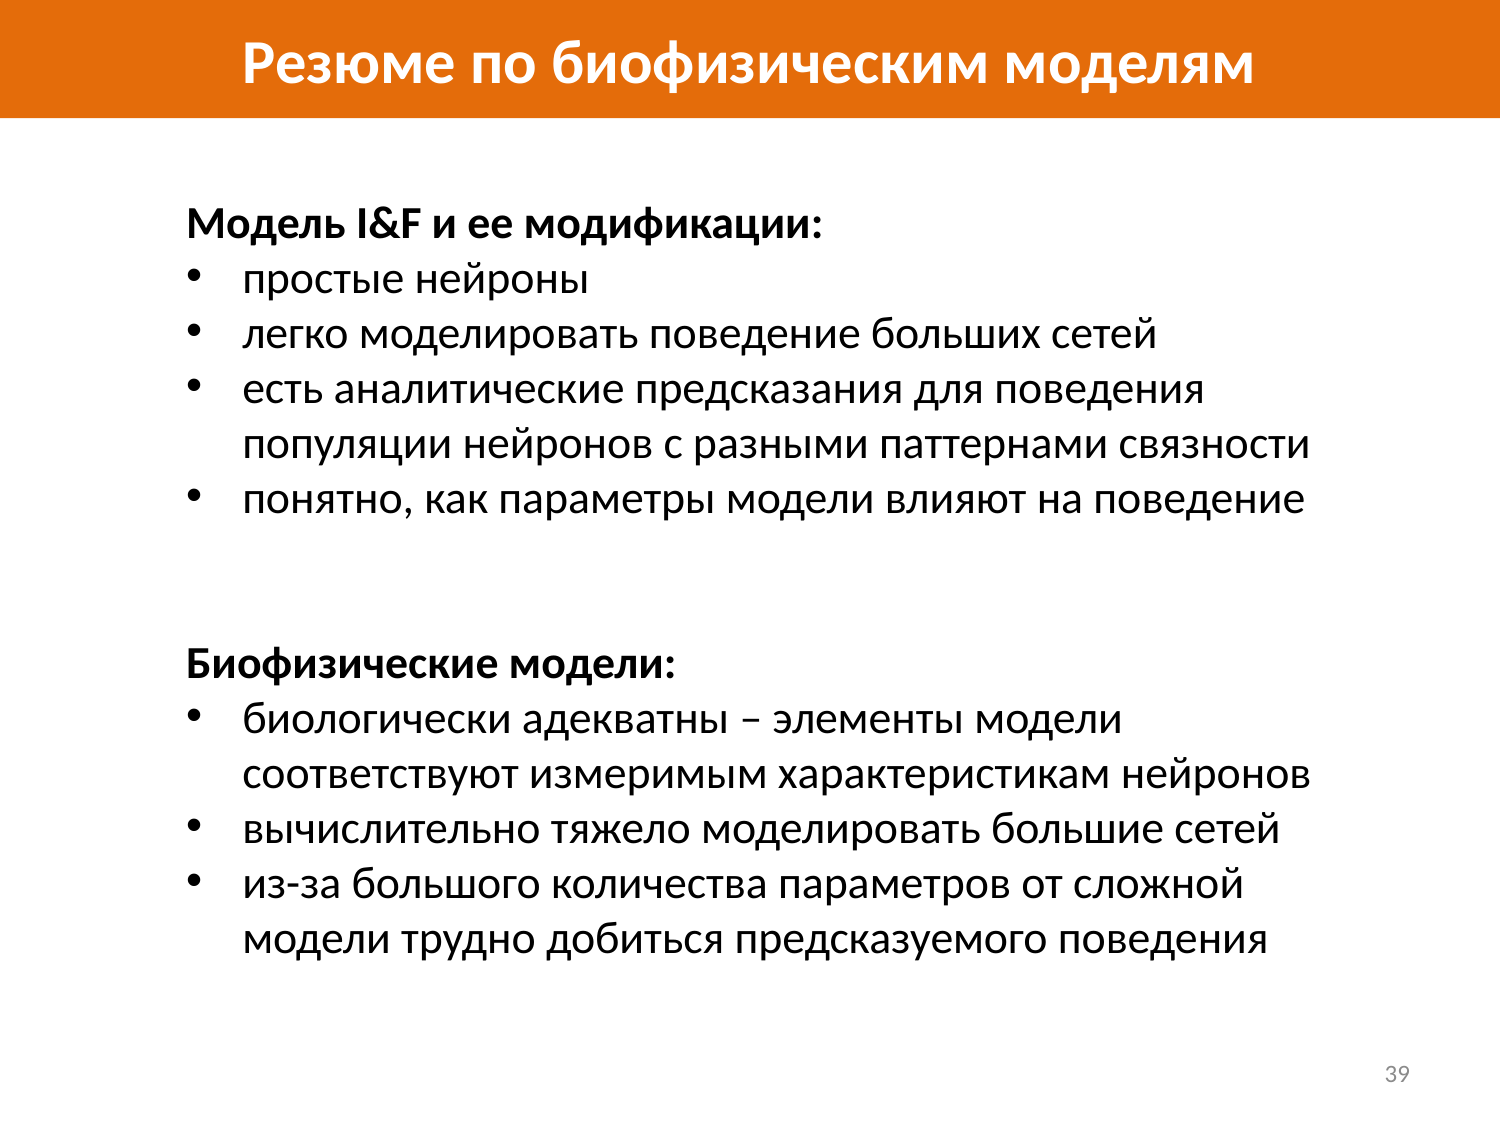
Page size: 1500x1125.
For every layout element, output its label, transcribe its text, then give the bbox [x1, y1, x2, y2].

title Резюме по биофизическим моделям [0, 0, 1500, 119]
slide_number 39 [1074, 1042, 1425, 1103]
text_box Модель I&F и ее модификации: простые нейроны легко моделировать поведение больших сетей есть аналитические предсказания для поведения популяции нейронов с разными паттернами связности понятно, как параметры модели влияют на поведение Биофизические модели: биологически адекватны – элементы модели соответствуют измеримым характеристикам нейронов вычислительно тяжело моделировать большие сетей из-за большого количества параметров от сложной модели трудно добиться предсказуемого поведения [171, 185, 1402, 970]
